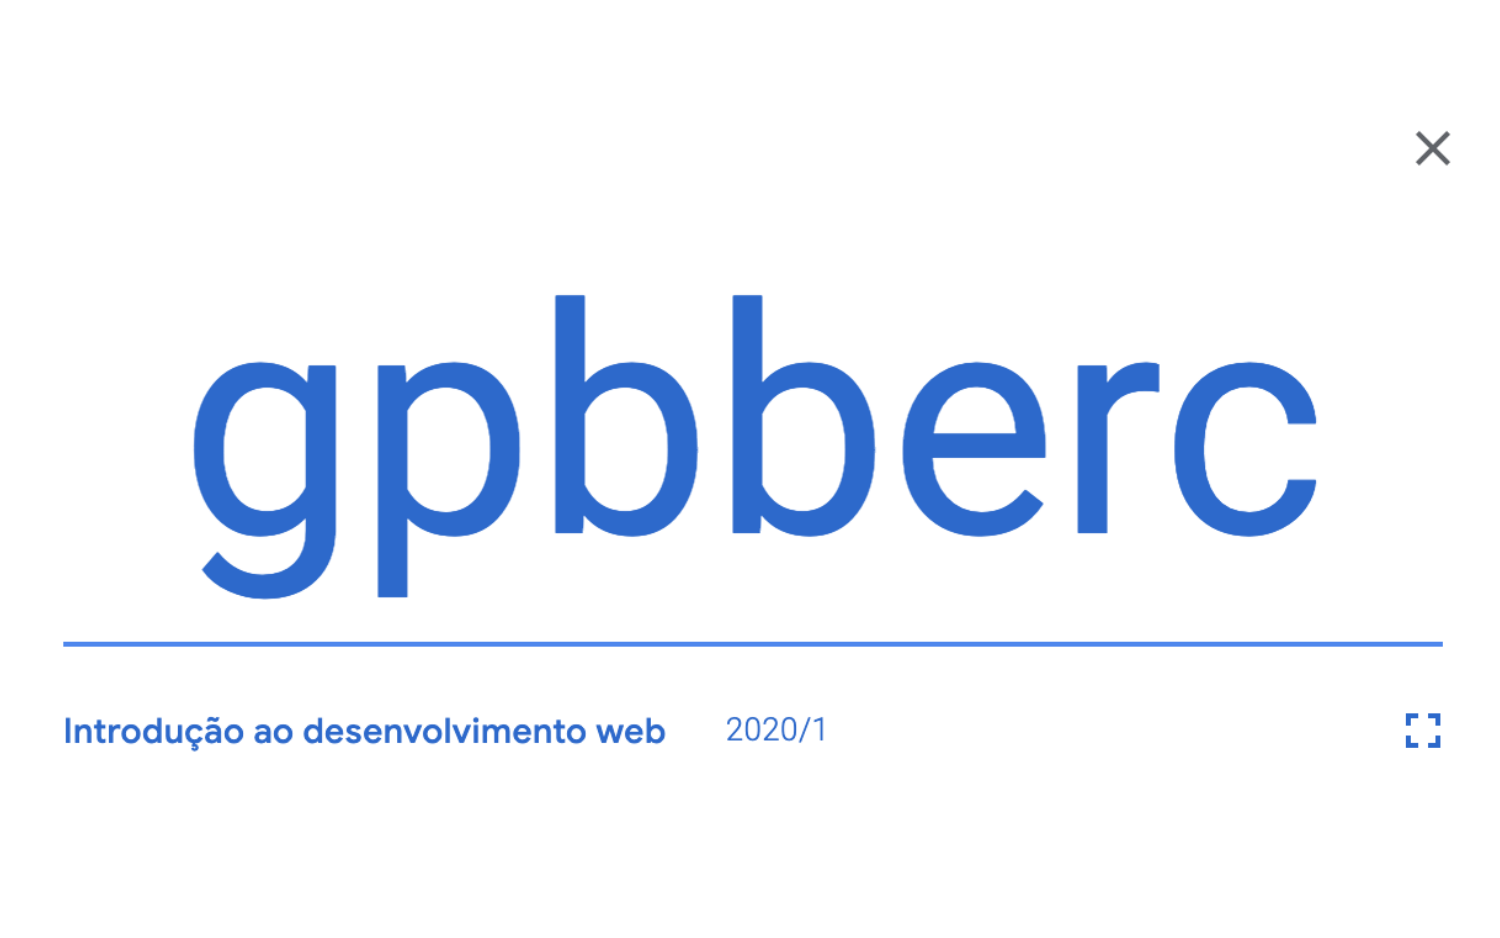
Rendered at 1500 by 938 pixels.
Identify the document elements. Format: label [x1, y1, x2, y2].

picture [24, 99, 1476, 785]
